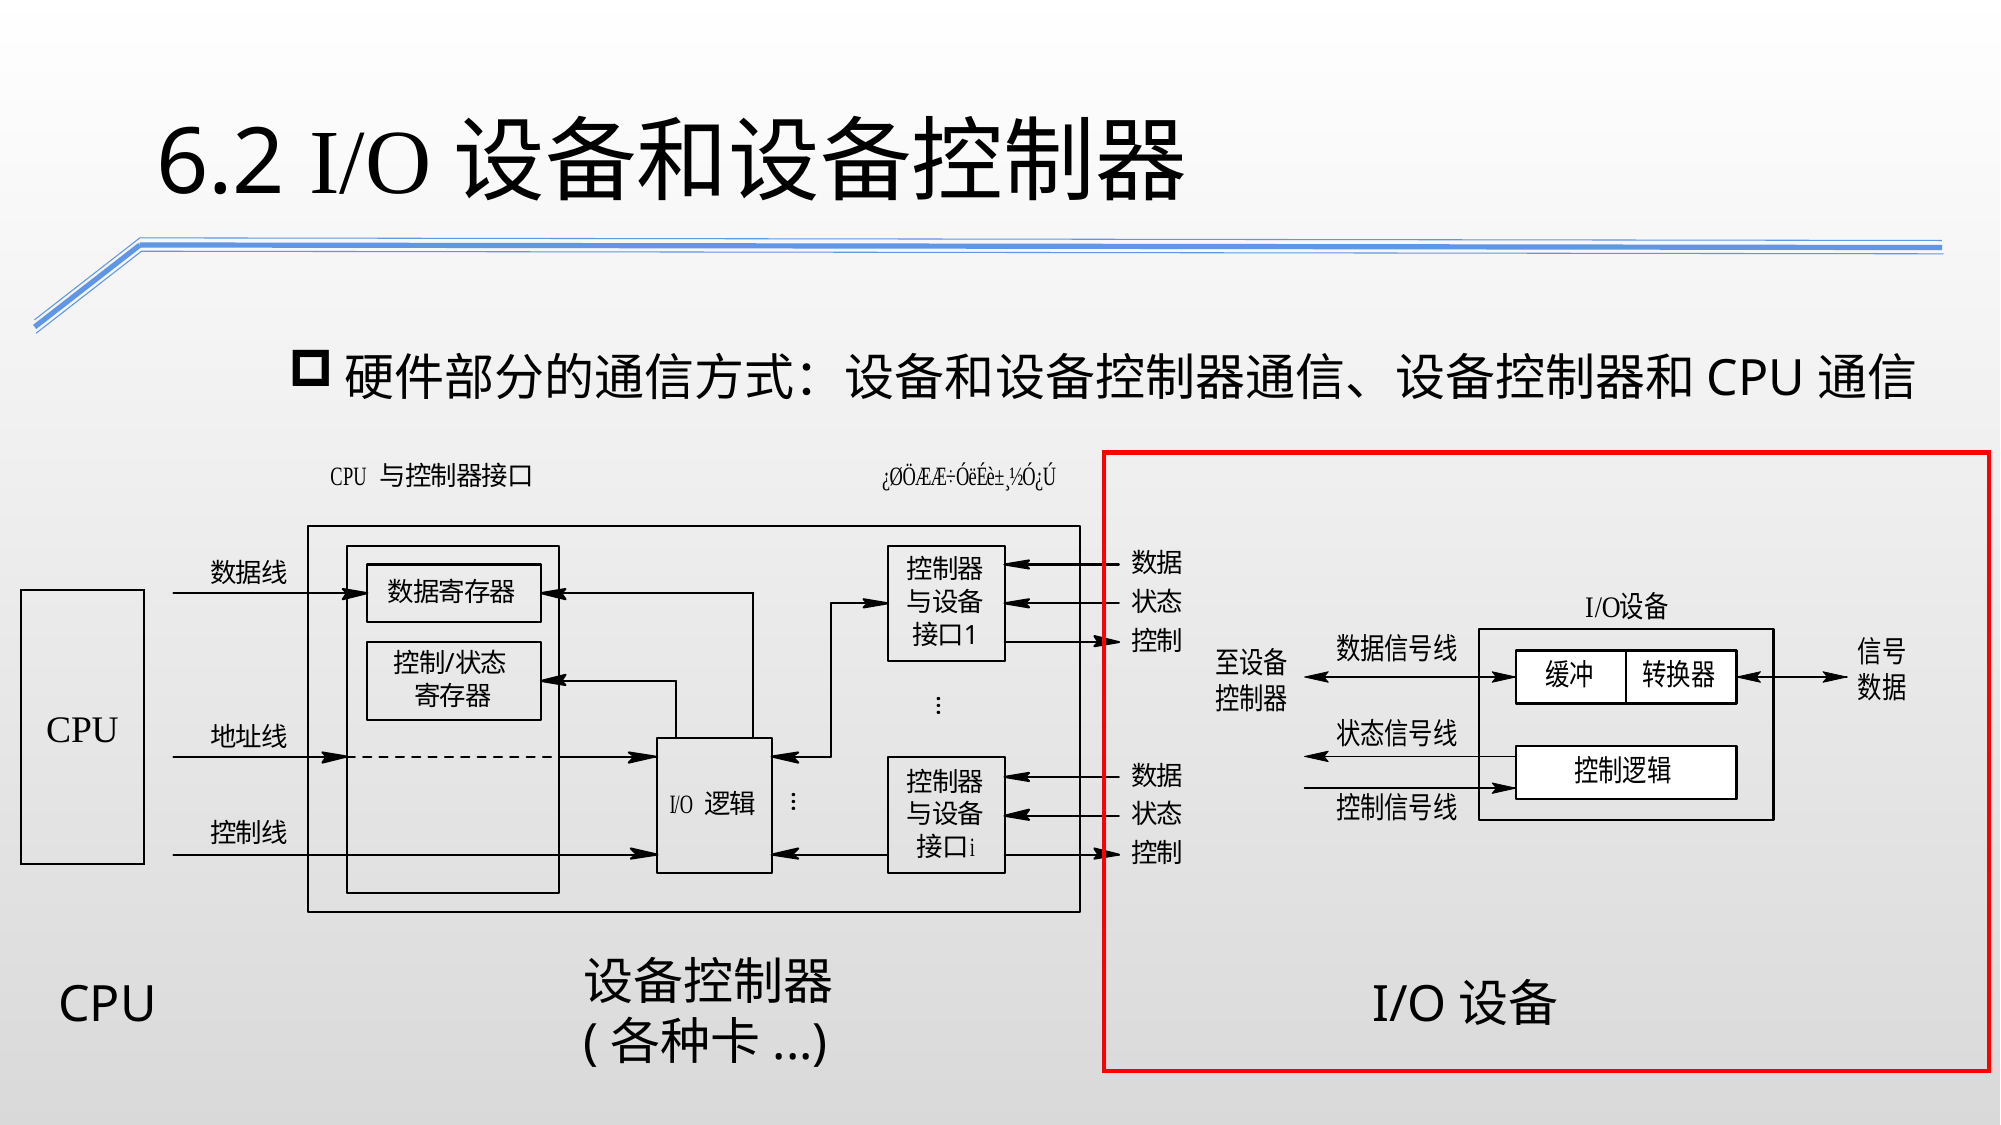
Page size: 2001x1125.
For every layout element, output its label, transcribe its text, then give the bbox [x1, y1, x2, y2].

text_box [34, 244, 1942, 327]
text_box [36, 251, 1944, 334]
text_box 6.2 I/O设备和设备控制器 [141, 94, 1570, 219]
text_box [1194, 577, 1929, 840]
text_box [34, 237, 1942, 244]
text_box 设备控制器 (各种卡...) [568, 942, 965, 1077]
text_box CPU [20, 589, 145, 865]
text_box CPU [43, 964, 440, 1039]
text_box [1103, 452, 1990, 1072]
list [154, 439, 1205, 920]
text_box 硬件部分的通信方式：设备和设备控制器通信、设备控制器和CPU通信 [273, 307, 1992, 710]
